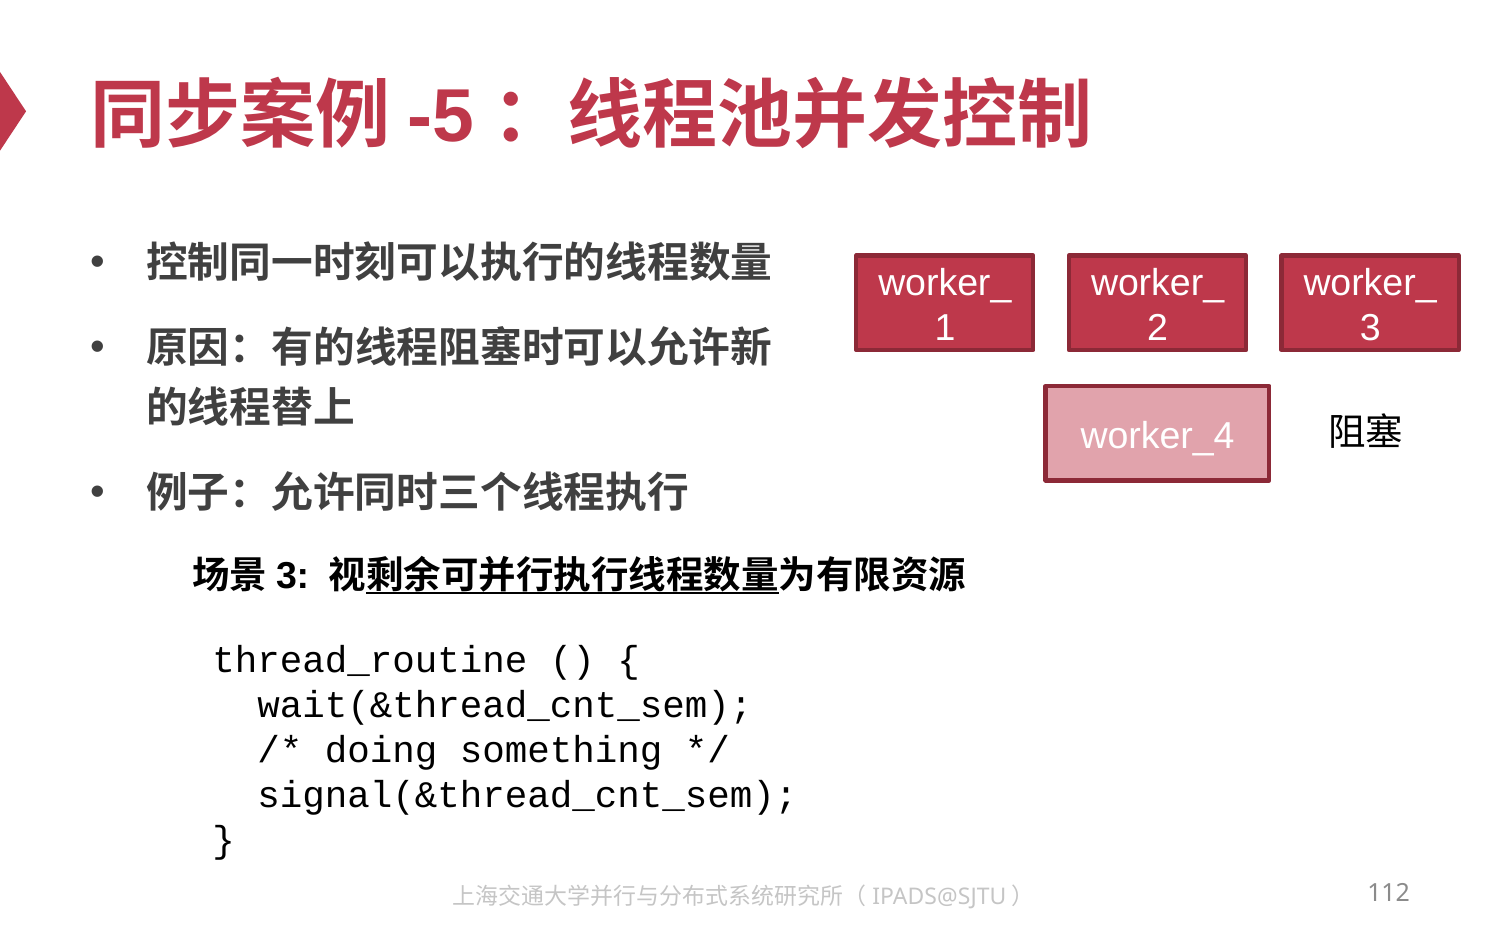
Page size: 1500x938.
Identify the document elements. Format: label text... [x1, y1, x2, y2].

text_box 阻塞 [1313, 400, 1419, 461]
text_box worker_4 [1043, 384, 1271, 483]
text_box worker_3 [1279, 253, 1461, 352]
title 同步案例-5：线程池并发控制 [75, 37, 1425, 186]
slide_number 112 [1074, 868, 1425, 919]
text_box worker_2 [1067, 253, 1248, 352]
text_box thread_routine () { wait(&thread_cnt_sem); /* doing something */ signal(&thread_cnt_sem); } [197, 627, 818, 868]
footer 上海交通大学并行与分布式系统研究所（IPADS@SJTU） [418, 870, 1069, 921]
list 控制同一时刻可以执行的线程数量 原因：有的线程阻塞时可以允许新的线程替上 例子：允许同时三个线程执行 [75, 218, 818, 563]
text_box 场景3: 视剩余可并行执行线程数量为有限资源 [108, 543, 1050, 604]
text_box worker_1 [854, 253, 1035, 352]
